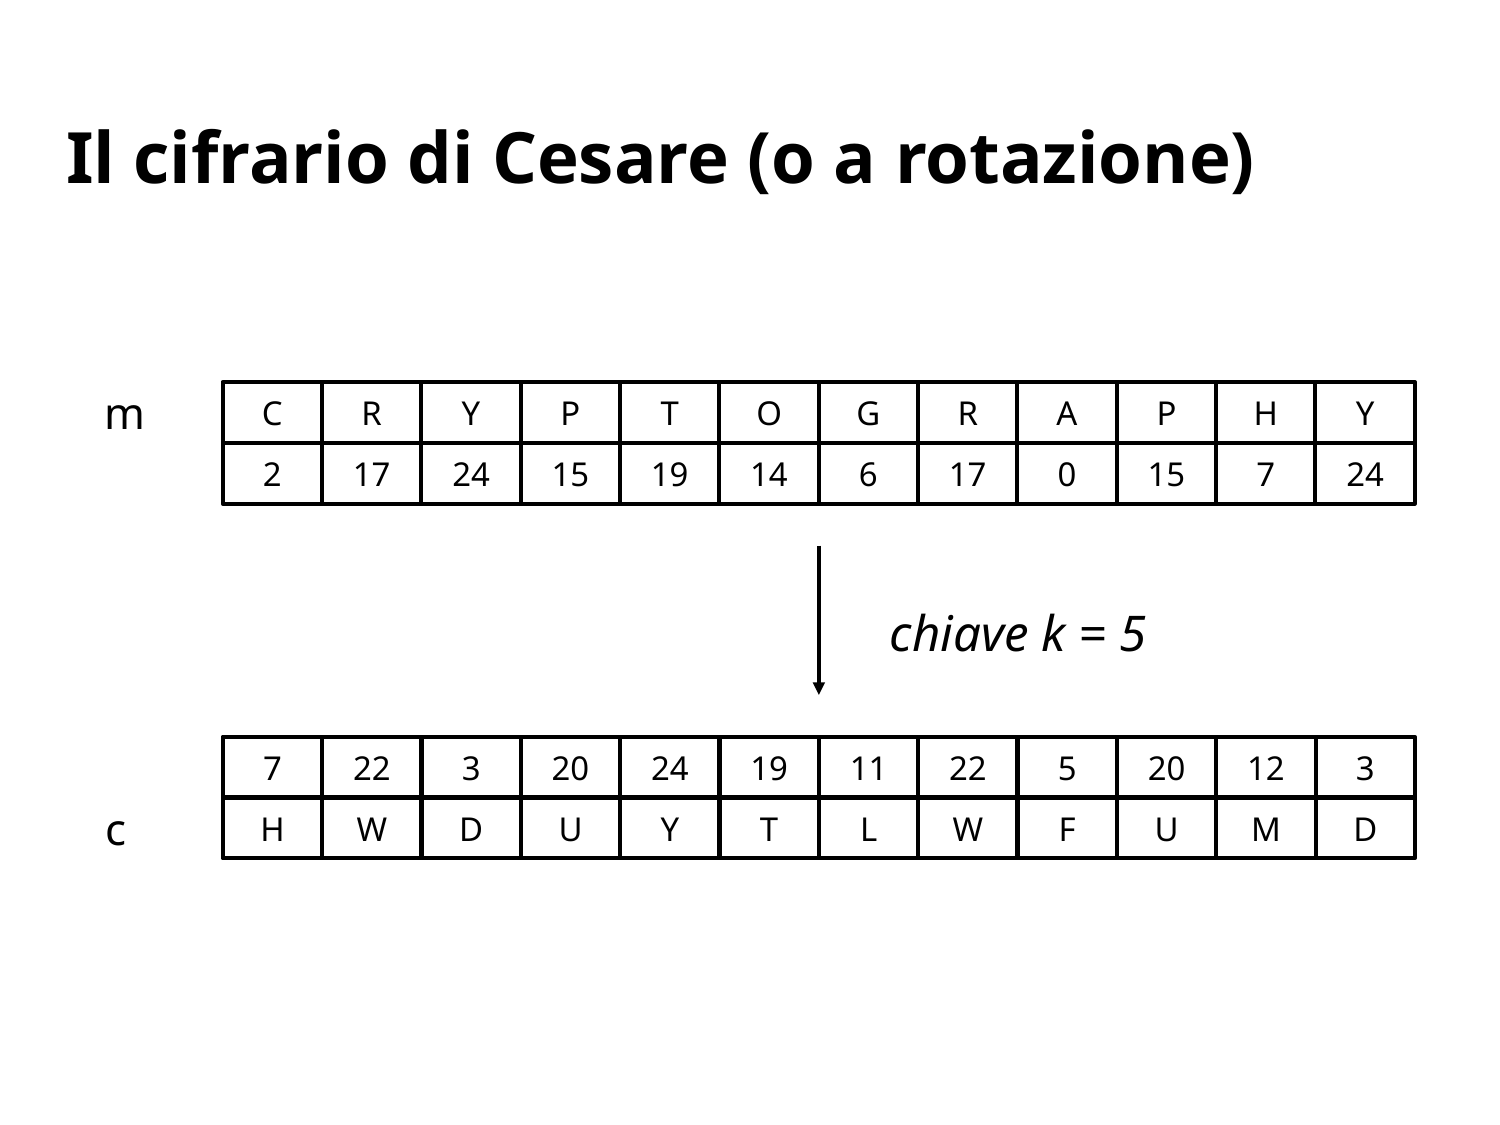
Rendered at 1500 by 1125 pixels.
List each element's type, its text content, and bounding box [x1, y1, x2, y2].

text_box 12 [1216, 736, 1315, 798]
text_box W [322, 798, 421, 859]
text_box U [1116, 798, 1216, 859]
text_box 17 [918, 442, 1017, 504]
text_box F [1017, 798, 1116, 859]
text_box 11 [818, 736, 918, 798]
text_box R [918, 381, 1017, 442]
text_box 15 [520, 442, 619, 504]
text_box 2 [222, 442, 321, 504]
text_box 19 [619, 442, 719, 504]
text_box L [818, 798, 918, 859]
text_box 24 [1315, 442, 1415, 504]
text_box 22 [918, 736, 1017, 798]
text_box 5 [1017, 736, 1116, 798]
text_box 24 [620, 736, 719, 798]
text_box D [421, 798, 520, 859]
text_box 20 [520, 736, 620, 798]
text_box O [719, 381, 818, 442]
text_box A [1017, 381, 1116, 442]
text_box R [321, 381, 421, 442]
text_box 19 [719, 736, 818, 798]
text_box 14 [719, 442, 818, 504]
text_box U [520, 798, 620, 859]
text_box T [619, 381, 719, 442]
text_box c [85, 797, 148, 859]
text_box 22 [322, 736, 421, 798]
text_box H [1216, 381, 1315, 442]
text_box P [1116, 381, 1216, 442]
text_box 0 [1017, 442, 1116, 504]
text_box 6 [818, 442, 918, 504]
text_box H [222, 798, 322, 859]
text_box T [719, 798, 818, 859]
title Il cifrario di Cesare (o a rotazione) [51, 97, 1449, 223]
text_box 17 [321, 442, 421, 504]
text_box m [85, 381, 148, 443]
text_box G [818, 381, 918, 442]
text_box C [222, 381, 321, 442]
text_box chiave k = 5 [870, 573, 1415, 667]
text_box D [1315, 798, 1415, 859]
text_box 7 [1216, 442, 1315, 504]
text_box Y [1315, 381, 1415, 442]
text_box P [520, 381, 619, 442]
text_box Y [421, 381, 520, 442]
text_box 7 [222, 736, 322, 798]
text_box Y [620, 798, 719, 859]
text_box 15 [1116, 442, 1216, 504]
text_box W [918, 798, 1017, 859]
text_box 24 [421, 442, 520, 504]
text_box 3 [1315, 736, 1415, 798]
text_box 20 [1116, 736, 1216, 798]
text_box M [1216, 798, 1315, 859]
text_box 3 [421, 736, 520, 798]
